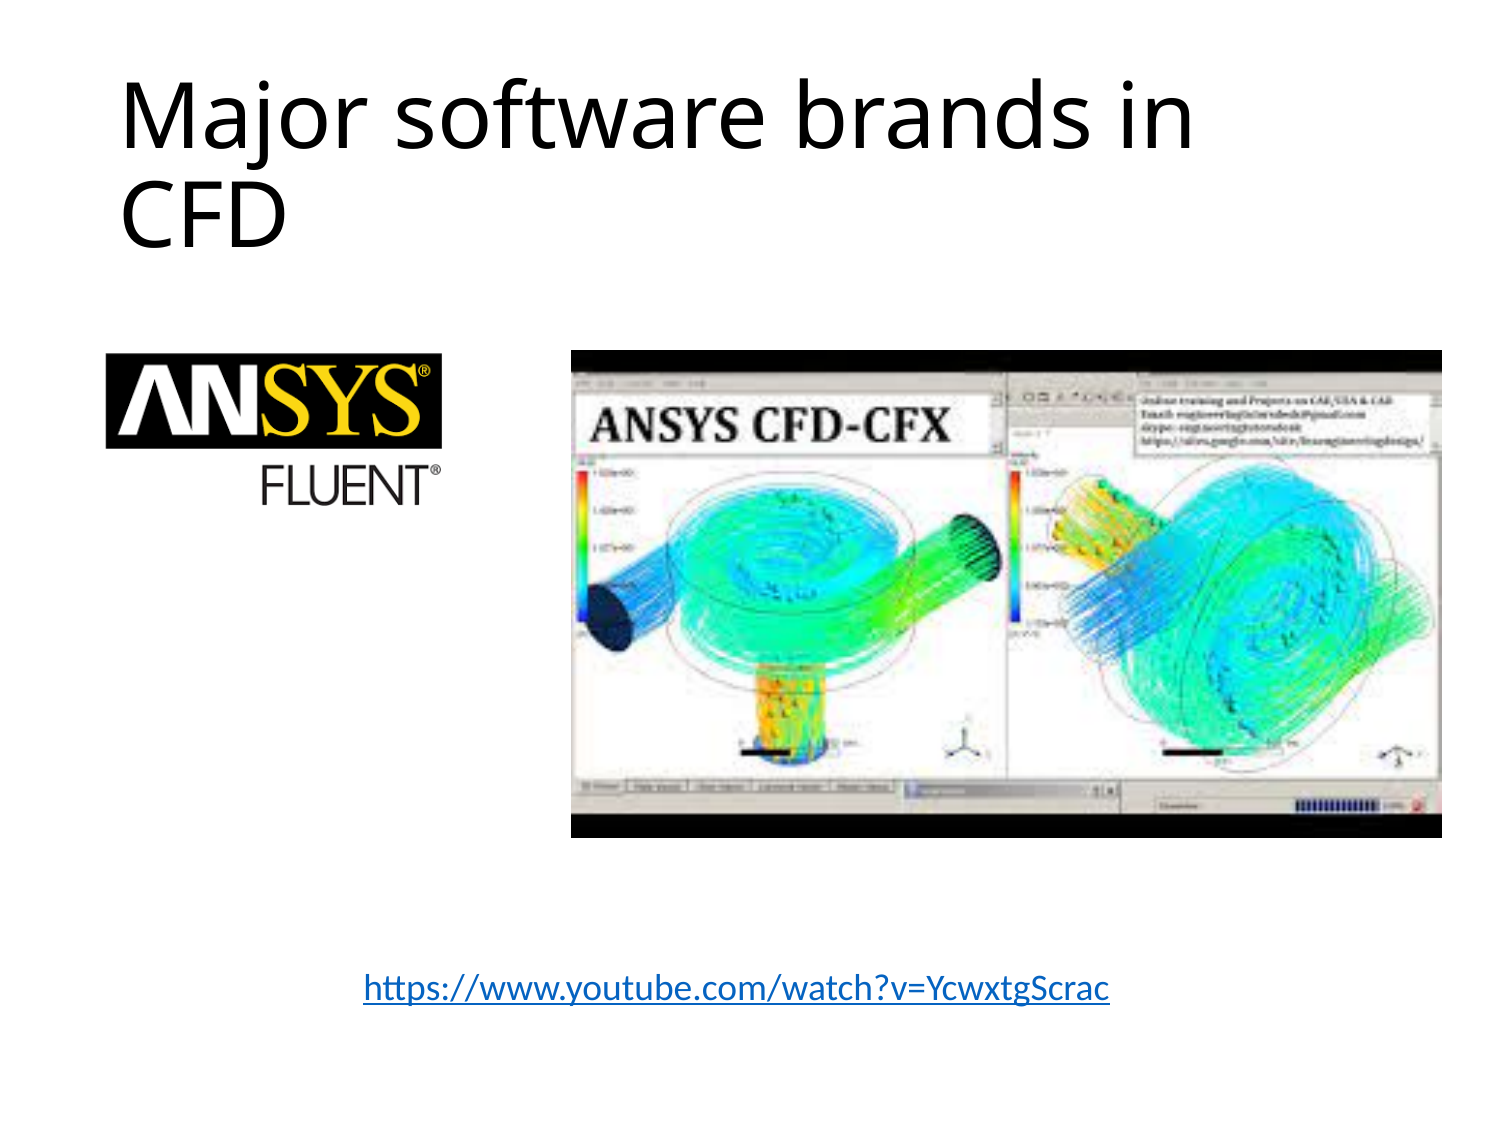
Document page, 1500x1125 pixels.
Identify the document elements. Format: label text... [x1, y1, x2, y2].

title Major software brands in CFD [103, 59, 1397, 278]
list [103, 350, 445, 509]
picture [571, 350, 1442, 838]
text_box https://www.youtube.com/watch?v=YcwxtgScrac [348, 955, 1355, 1106]
